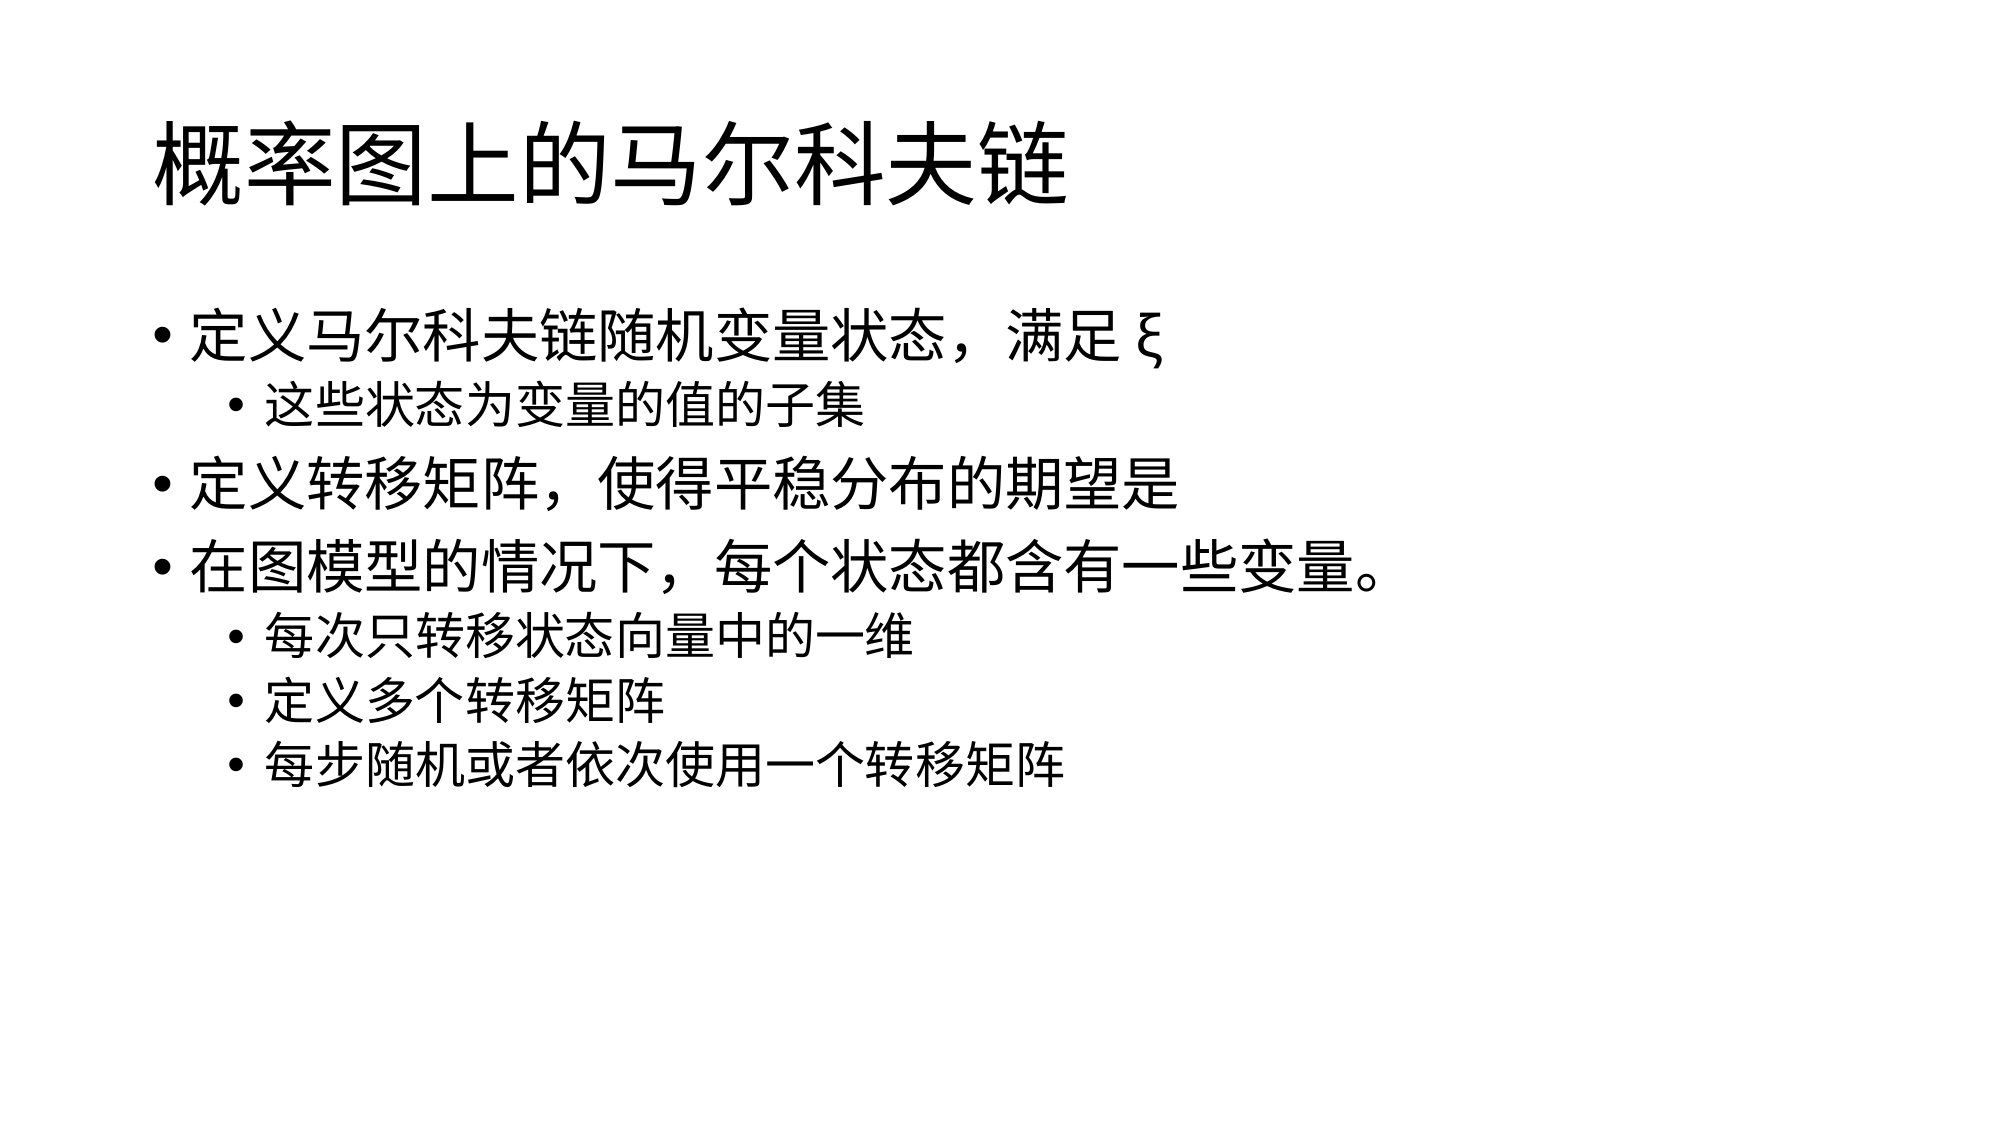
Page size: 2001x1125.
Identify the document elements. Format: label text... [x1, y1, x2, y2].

title 概率图上的马尔科夫链 [137, 59, 1863, 278]
